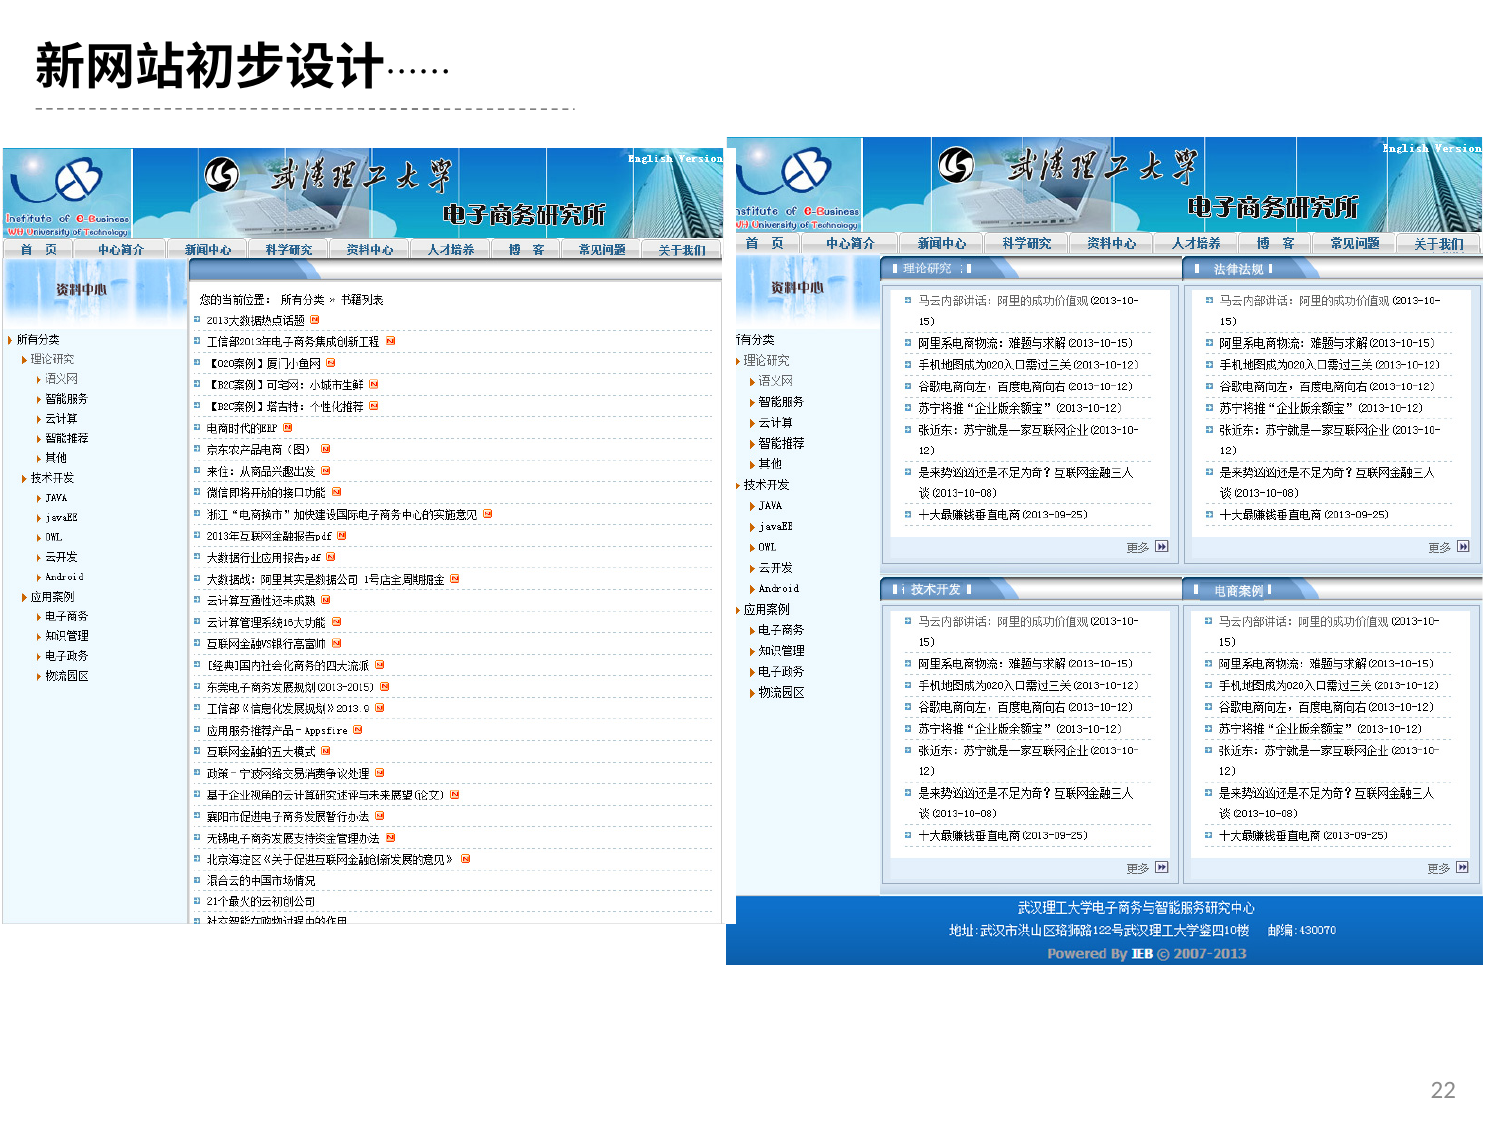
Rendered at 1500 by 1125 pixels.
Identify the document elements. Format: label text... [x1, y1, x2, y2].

slide_number 22 [1121, 1058, 1472, 1119]
text_box 新网站初步设计…… [20, 27, 1069, 103]
picture [2, 136, 1483, 965]
